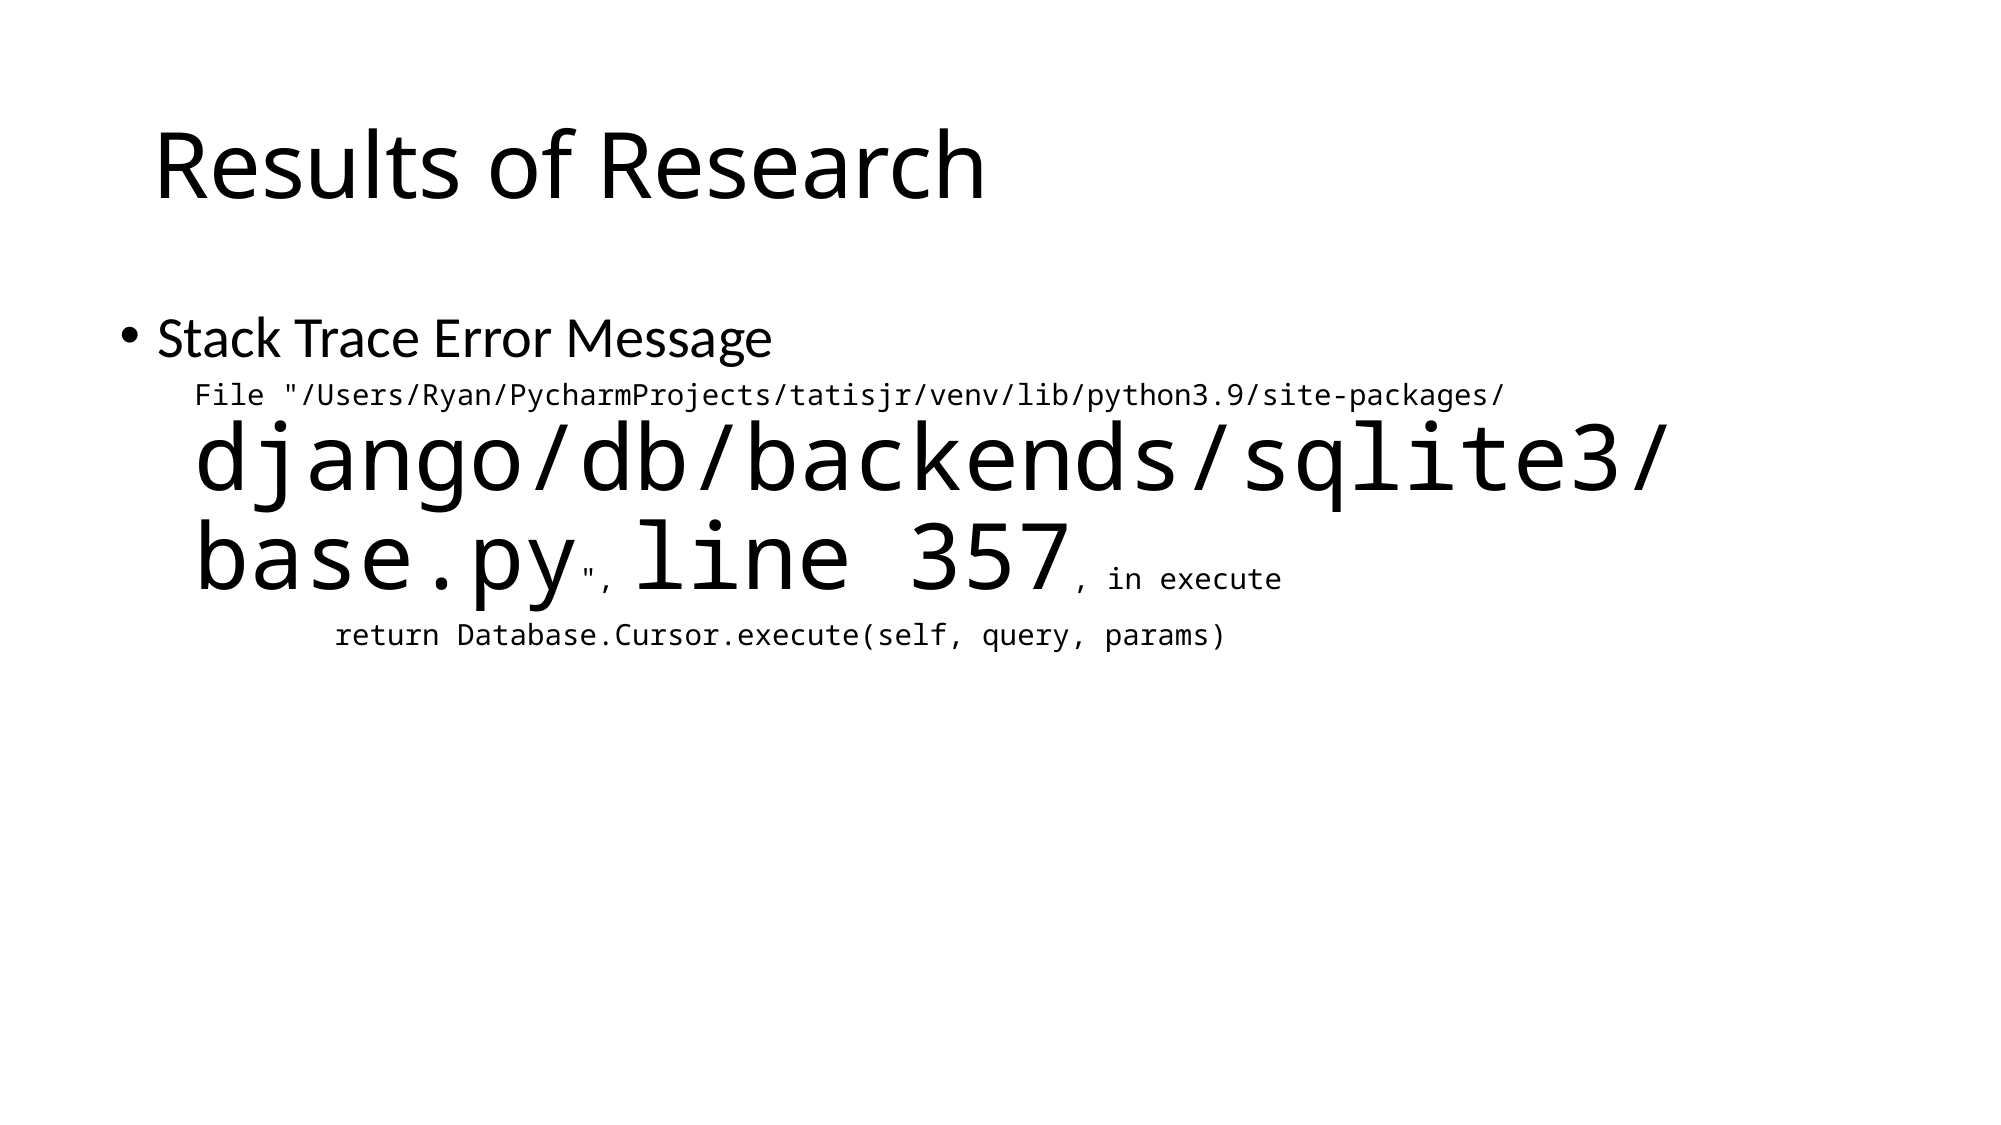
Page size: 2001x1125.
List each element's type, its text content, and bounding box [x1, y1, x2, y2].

title Results of Research [137, 59, 1863, 278]
list Stack Trace Error Message File "/Users/Ryan/PycharmProjects/tatisjr/venv/lib/python3.9/site-packages/django/db/backends/sqlite3/base.py", line 357, in execute return Database.Cursor.execute(self, query, params) [104, 299, 1907, 1014]
